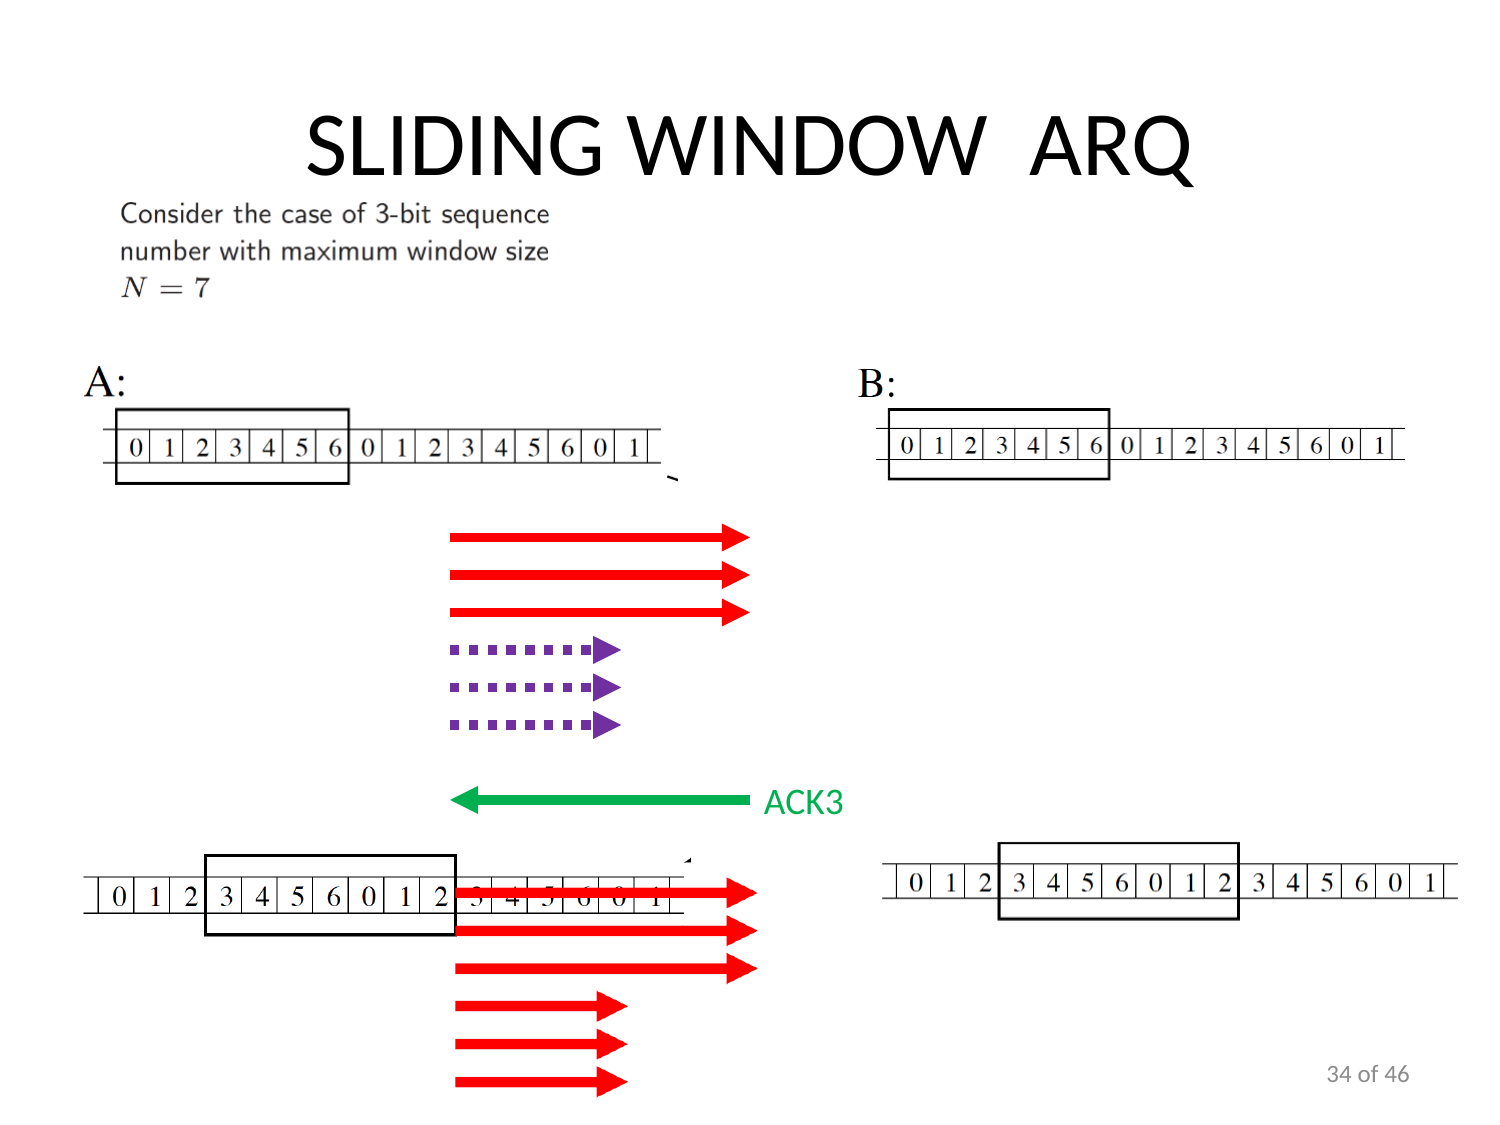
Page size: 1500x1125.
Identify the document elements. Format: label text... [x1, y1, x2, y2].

picture [874, 829, 1476, 949]
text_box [449, 768, 860, 831]
title Sliding Window ARQ [75, 45, 1425, 233]
picture [848, 346, 1426, 495]
picture [112, 195, 557, 312]
slide_number 34 of 46 [1074, 1042, 1425, 1103]
picture [74, 836, 789, 1113]
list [74, 349, 678, 492]
